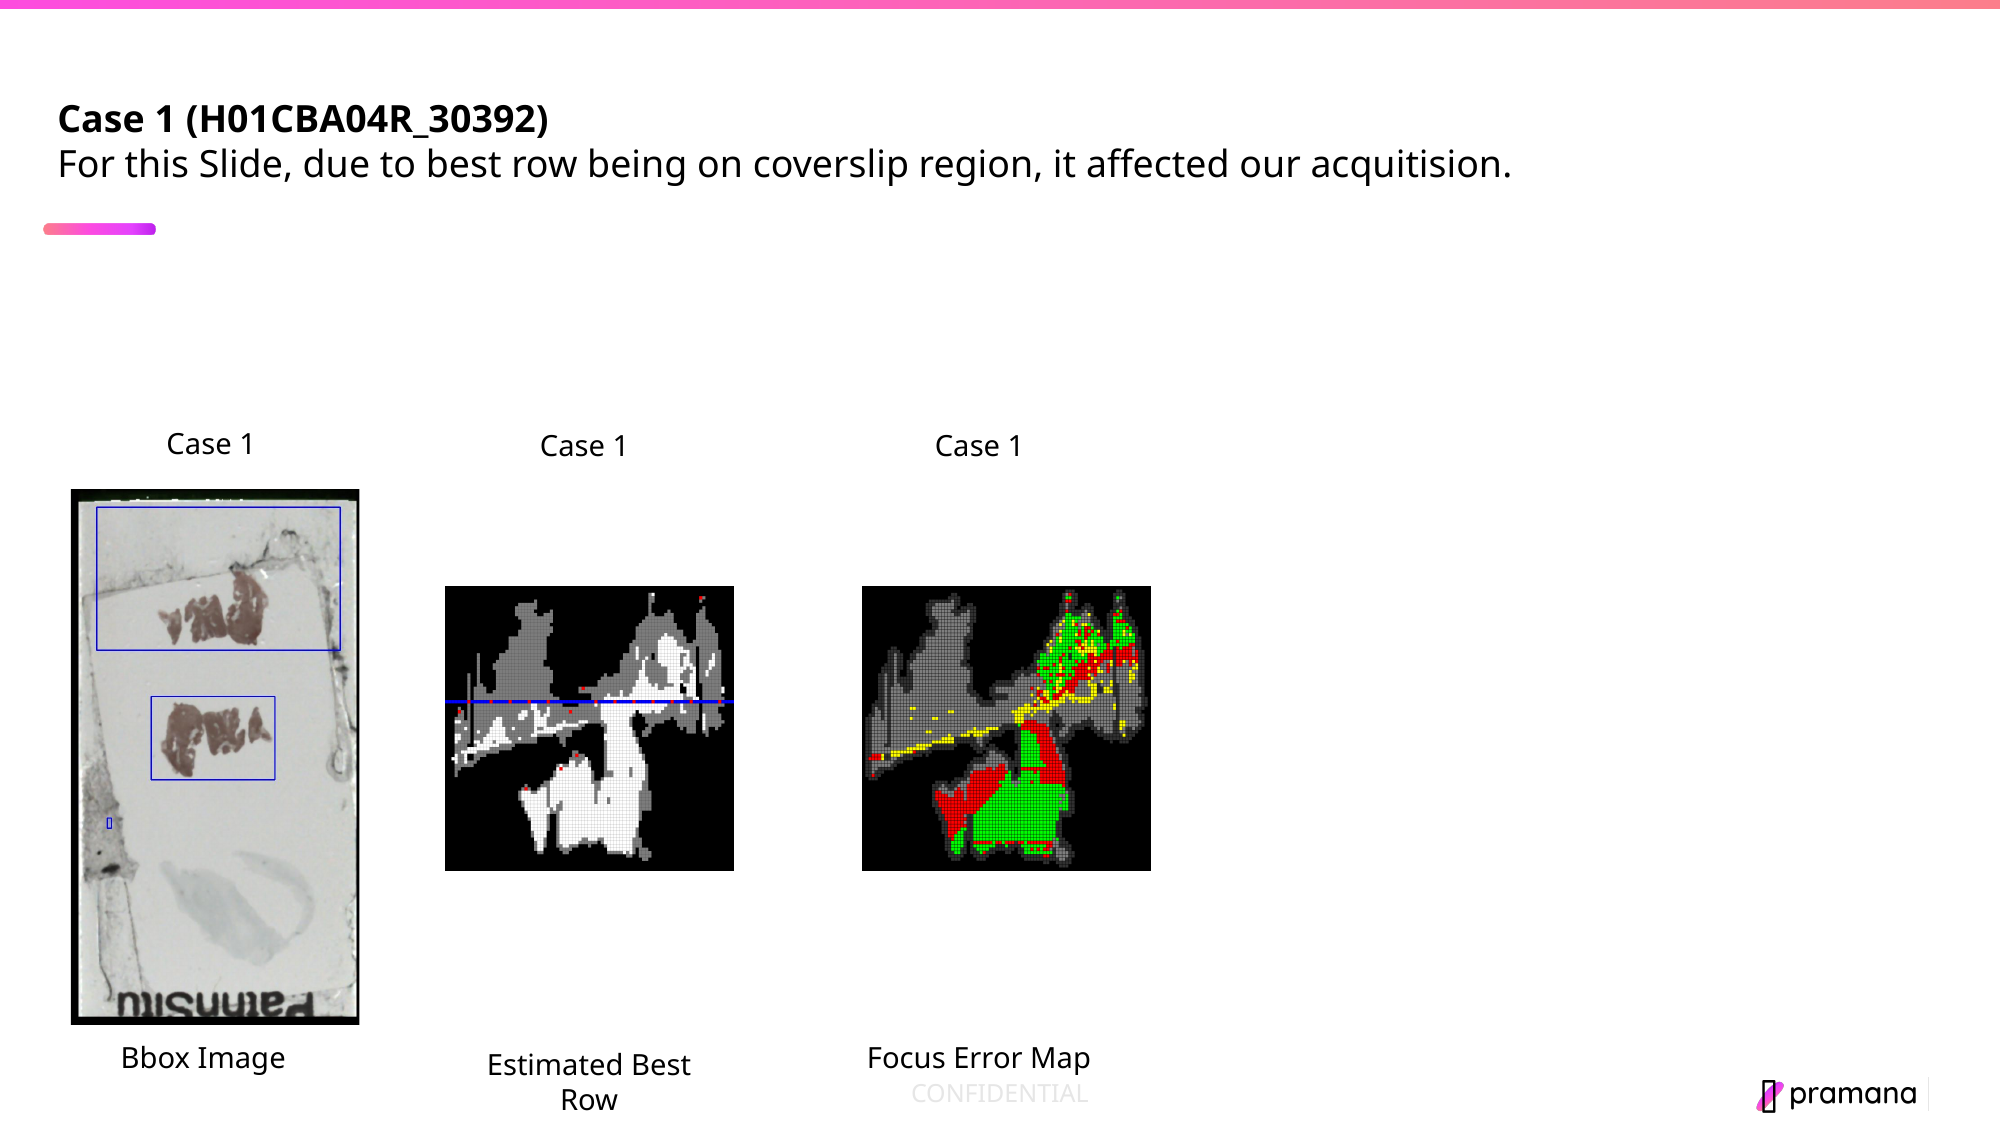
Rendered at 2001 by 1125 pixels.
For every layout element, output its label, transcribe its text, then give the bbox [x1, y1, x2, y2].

picture [1751, 1077, 1918, 1113]
text_box Case 1 [93, 417, 329, 468]
text_box Case 1 (H01CBA04R_30392) For this Slide, due to best row being on coverslip region, it affected our acquitision. [42, 87, 1895, 192]
text_box Estimated Best Row [445, 1038, 733, 1124]
text_box Focus Error Map [835, 1032, 1123, 1082]
picture [445, 586, 734, 871]
text_box Case 1 [467, 420, 702, 470]
text_box Bbox Image [70, 1032, 336, 1082]
picture [70, 489, 360, 1025]
picture [43, 223, 156, 235]
text_box Case 1 [862, 420, 1097, 470]
picture [862, 586, 1151, 871]
